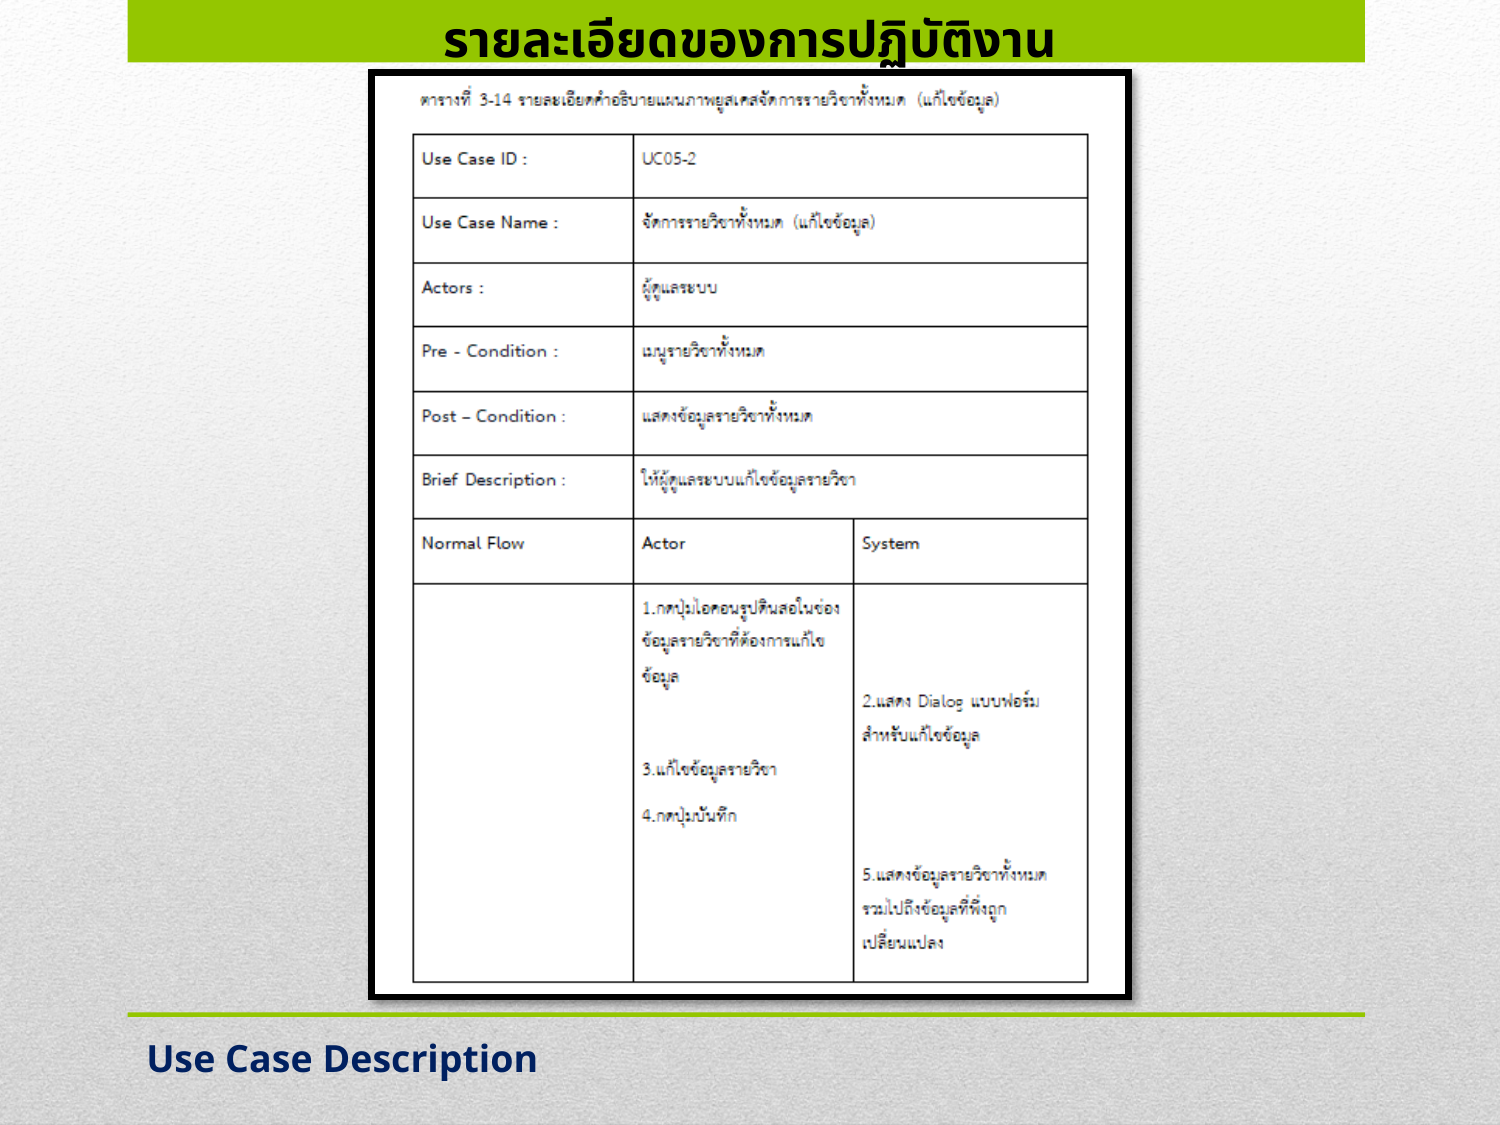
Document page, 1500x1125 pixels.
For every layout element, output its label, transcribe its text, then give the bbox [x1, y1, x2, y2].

text_box Use Case Description [131, 825, 1369, 1088]
picture [373, 74, 1127, 995]
text_box รายละเอียดของการปฏิบัติงาน [0, 0, 1500, 75]
